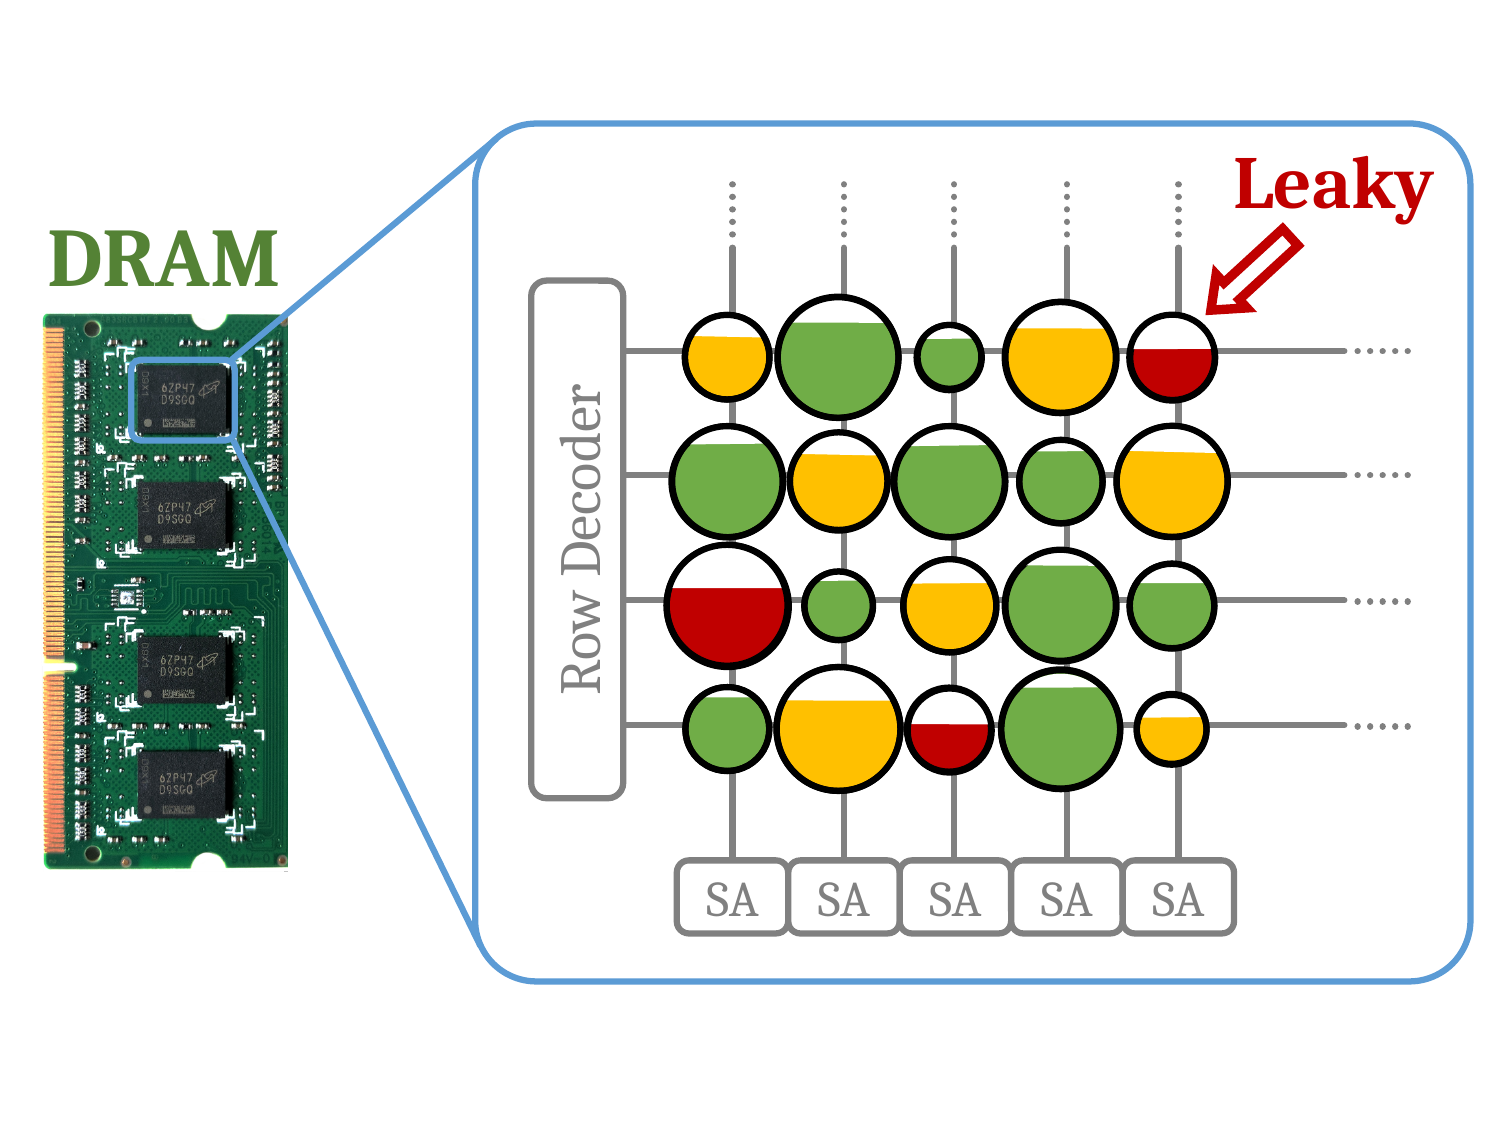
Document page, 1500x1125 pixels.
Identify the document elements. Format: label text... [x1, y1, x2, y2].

picture [41, 312, 288, 872]
text_box DRAM [20, 206, 231, 316]
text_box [665, 296, 1229, 793]
text_box [474, 122, 1472, 983]
text_box Leaky [1209, 136, 1459, 228]
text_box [233, 440, 481, 947]
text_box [531, 173, 1419, 934]
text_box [231, 138, 497, 360]
